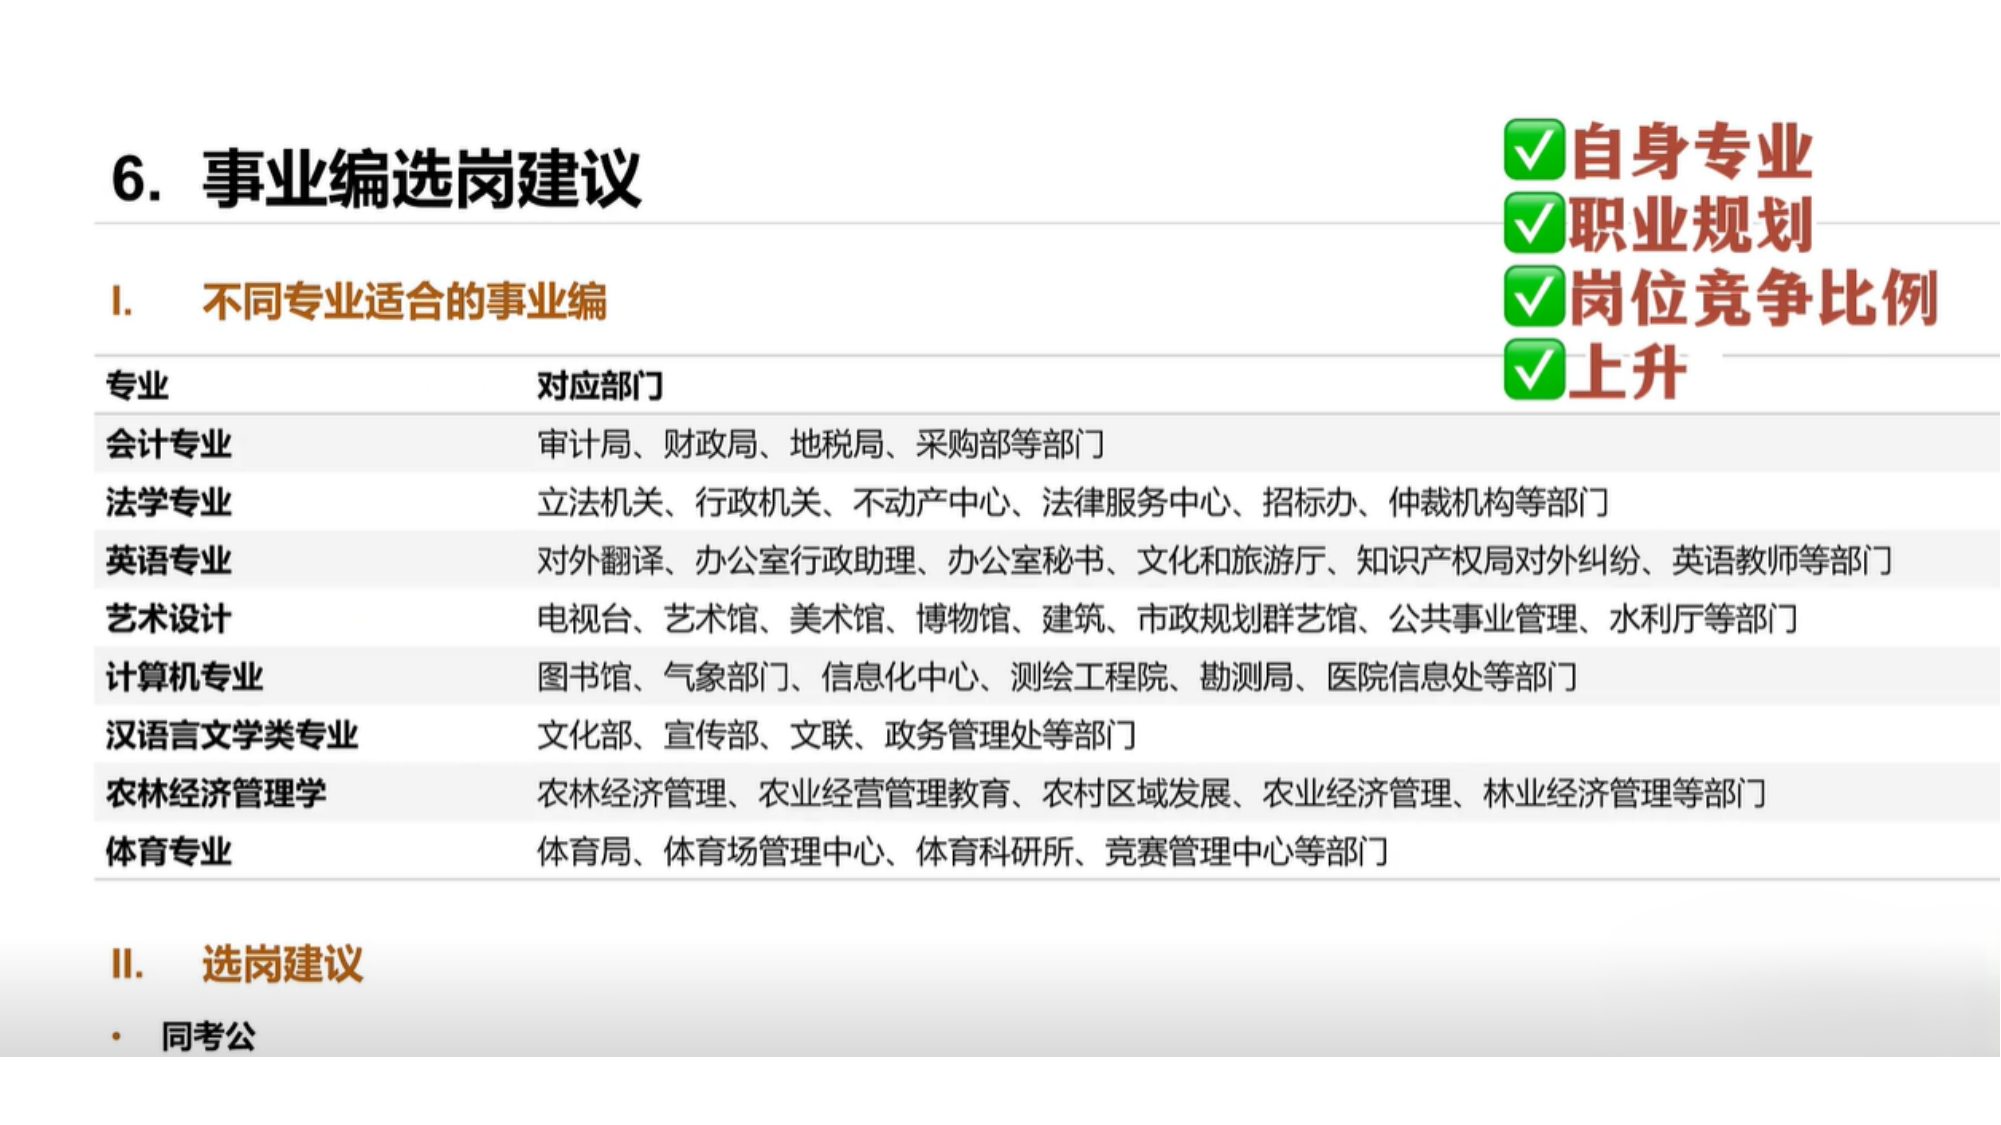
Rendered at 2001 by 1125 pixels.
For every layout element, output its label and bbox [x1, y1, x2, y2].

picture [0, 68, 2000, 1057]
